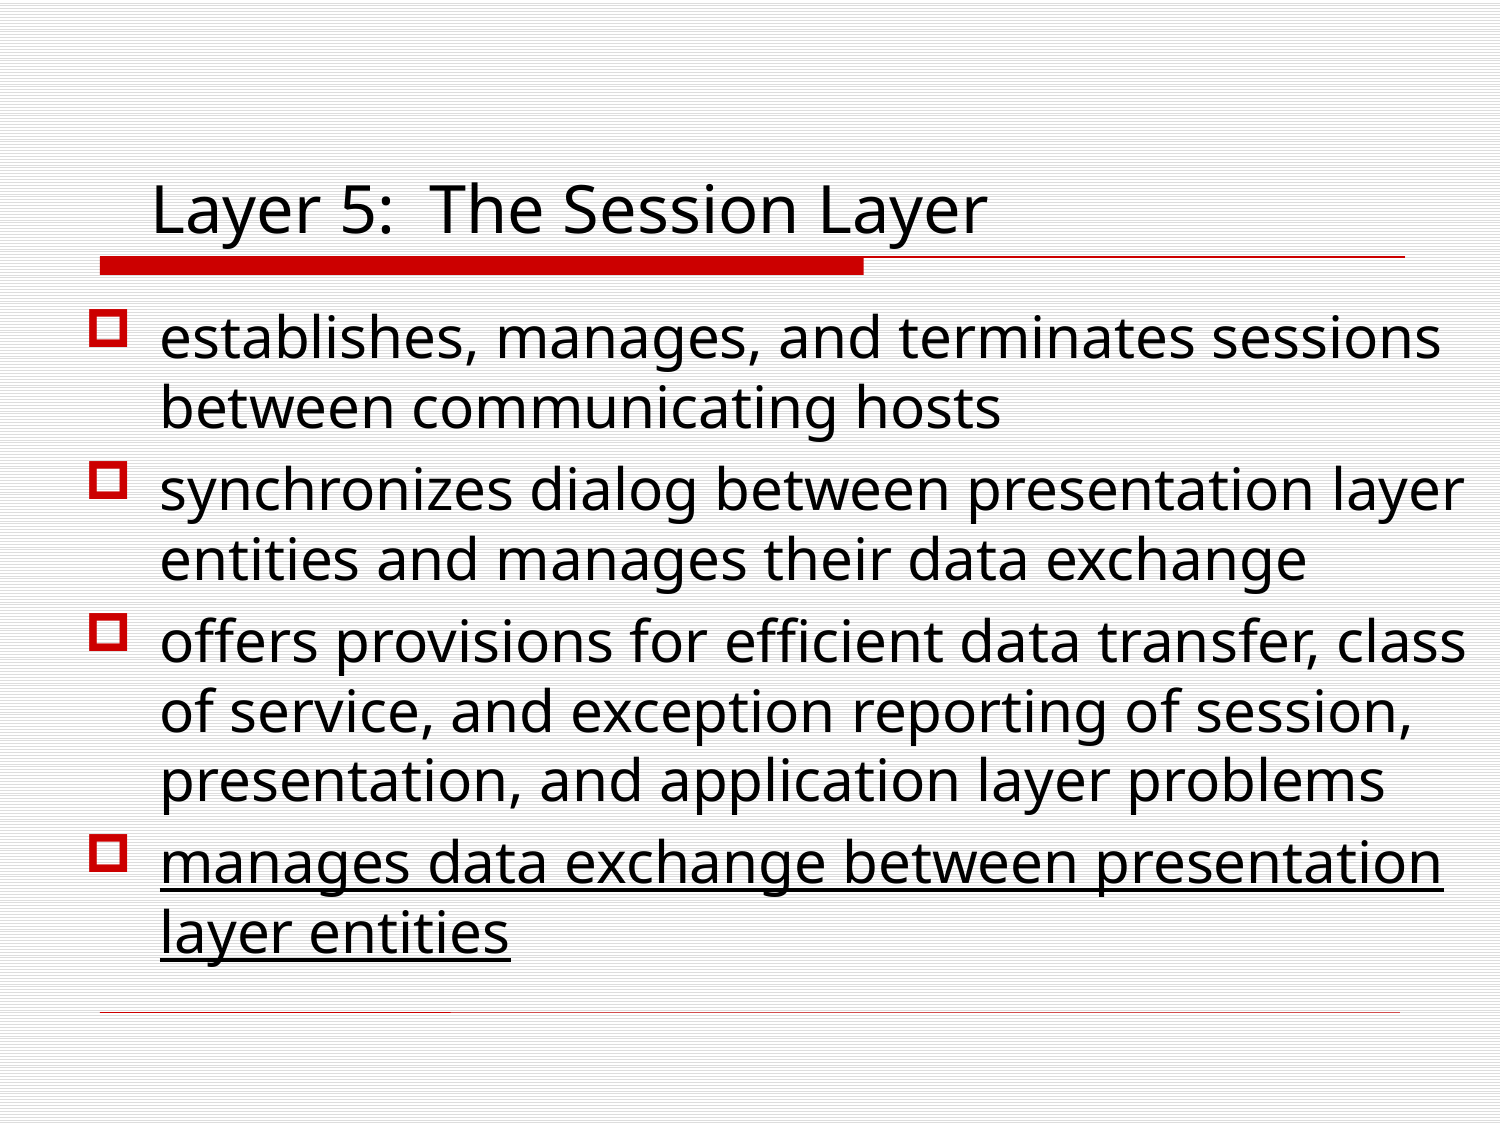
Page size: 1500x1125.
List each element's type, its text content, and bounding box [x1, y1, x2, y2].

text_box establishes, manages, and terminates sessions between communicating hosts synchronizes dialog between presentation layer entities and manages their data exchange offers provisions for efficient data transfer, class of service, and exception reporting of session, presentation, and application layer problems manages data exchange between presentation layer entities [70, 292, 1500, 1006]
text_box Layer 5: The Session Layer [135, 66, 1414, 254]
